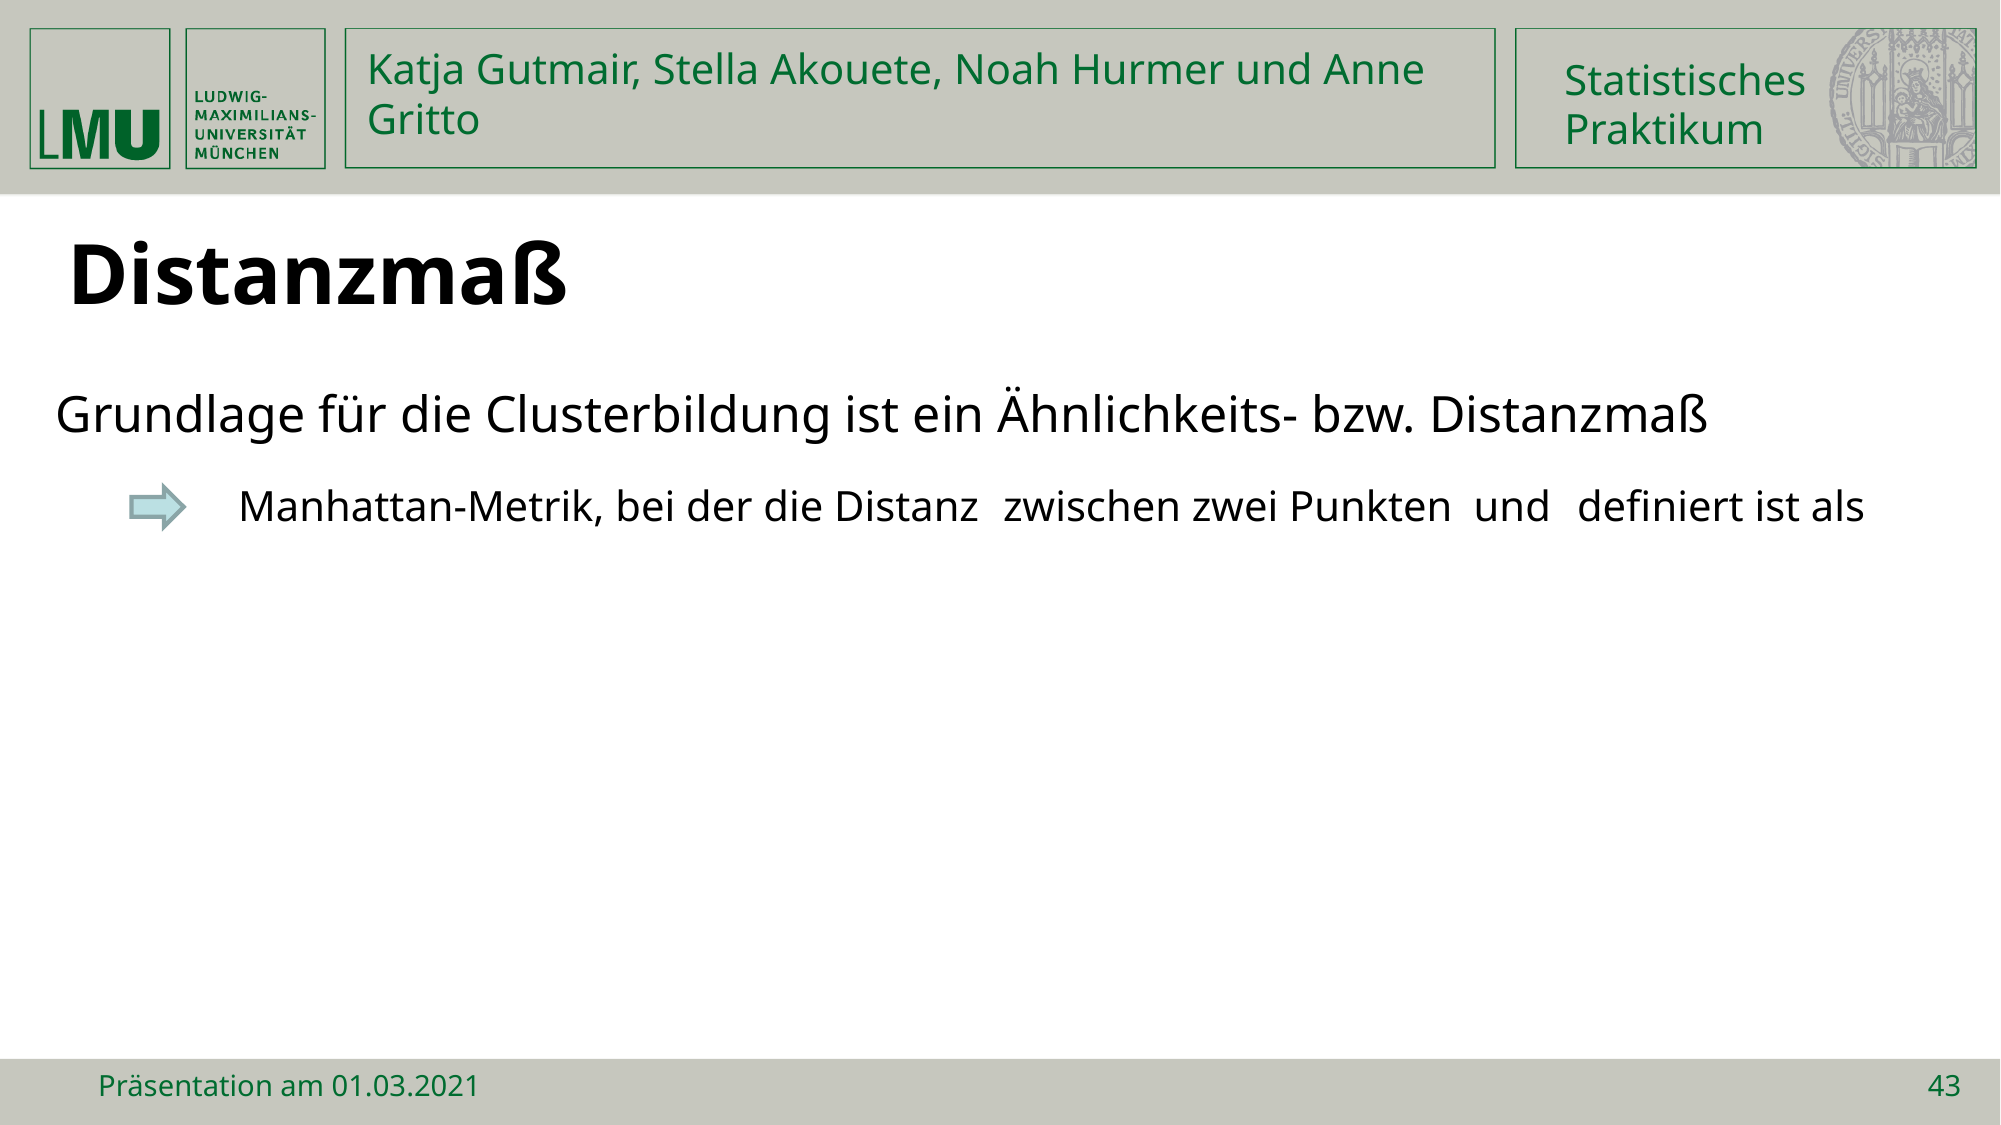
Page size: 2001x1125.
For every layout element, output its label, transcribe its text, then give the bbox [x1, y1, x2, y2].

text_box 43 [1803, 1059, 1977, 1108]
text_box [129, 482, 187, 532]
text_box [1525, 30, 1821, 161]
text_box Katja Gutmair, Stella Akouete, Noah Hurmer und Anne Gritto [352, 74, 1463, 150]
text_box Präsentation am 01.03.2021 [83, 1059, 1775, 1108]
picture [0, 0, 2001, 1125]
text_box Statistisches Praktikum [1549, 46, 1833, 161]
text_box Distanzmaß [52, 213, 1948, 339]
